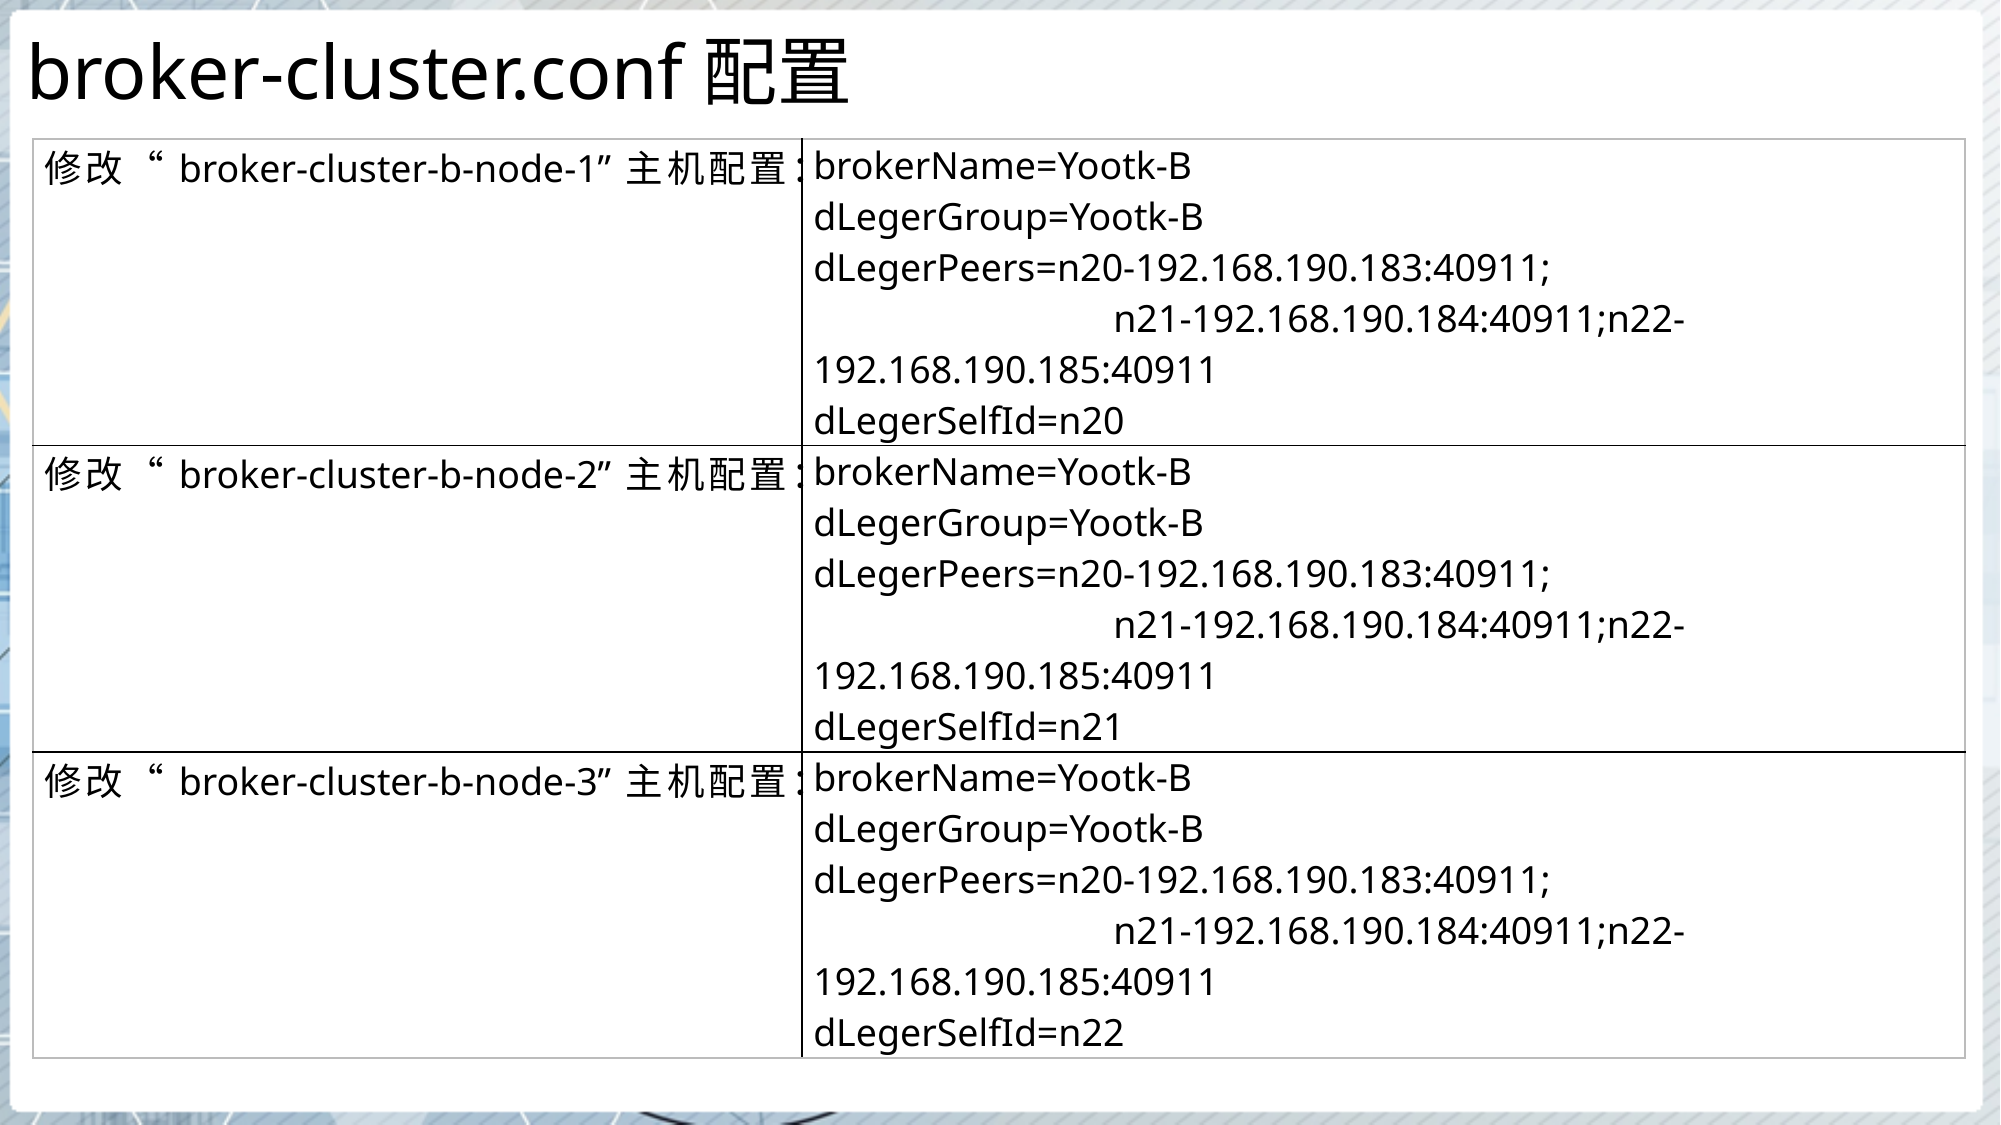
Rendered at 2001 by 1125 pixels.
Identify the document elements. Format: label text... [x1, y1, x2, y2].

table_cell brokerName=Yootk-B dLegerGroup=Yootk-B dLegerPeers=n20-192.168.190.183:40911; n21-192.168.190.184:40911;n22-192.168.190.185:40911 dLegerSelfId=n22 [803, 753, 1964, 1057]
table_cell 修改“broker-cluster-b-node-2”主机配置： [34, 446, 801, 751]
table_cell brokerName=Yootk-B dLegerGroup=Yootk-B dLegerPeers=n20-192.168.190.183:40911; n21-192.168.190.184:40911;n22-192.168.190.185:40911 dLegerSelfId=n21 [803, 446, 1964, 751]
table_header 修改“broker-cluster-b-node-1”主机配置： [34, 140, 801, 445]
picture [0, 0, 2000, 1125]
table_header brokerName=Yootk-B dLegerGroup=Yootk-B dLegerPeers=n20-192.168.190.183:40911; n21-192.168.190.184:40911;n22-192.168.190.185:40911 dLegerSelfId=n20 [803, 140, 1964, 445]
title broker-cluster.conf配置 [11, 11, 1983, 140]
table_cell 修改“broker-cluster-b-node-3”主机配置： [34, 753, 801, 1057]
